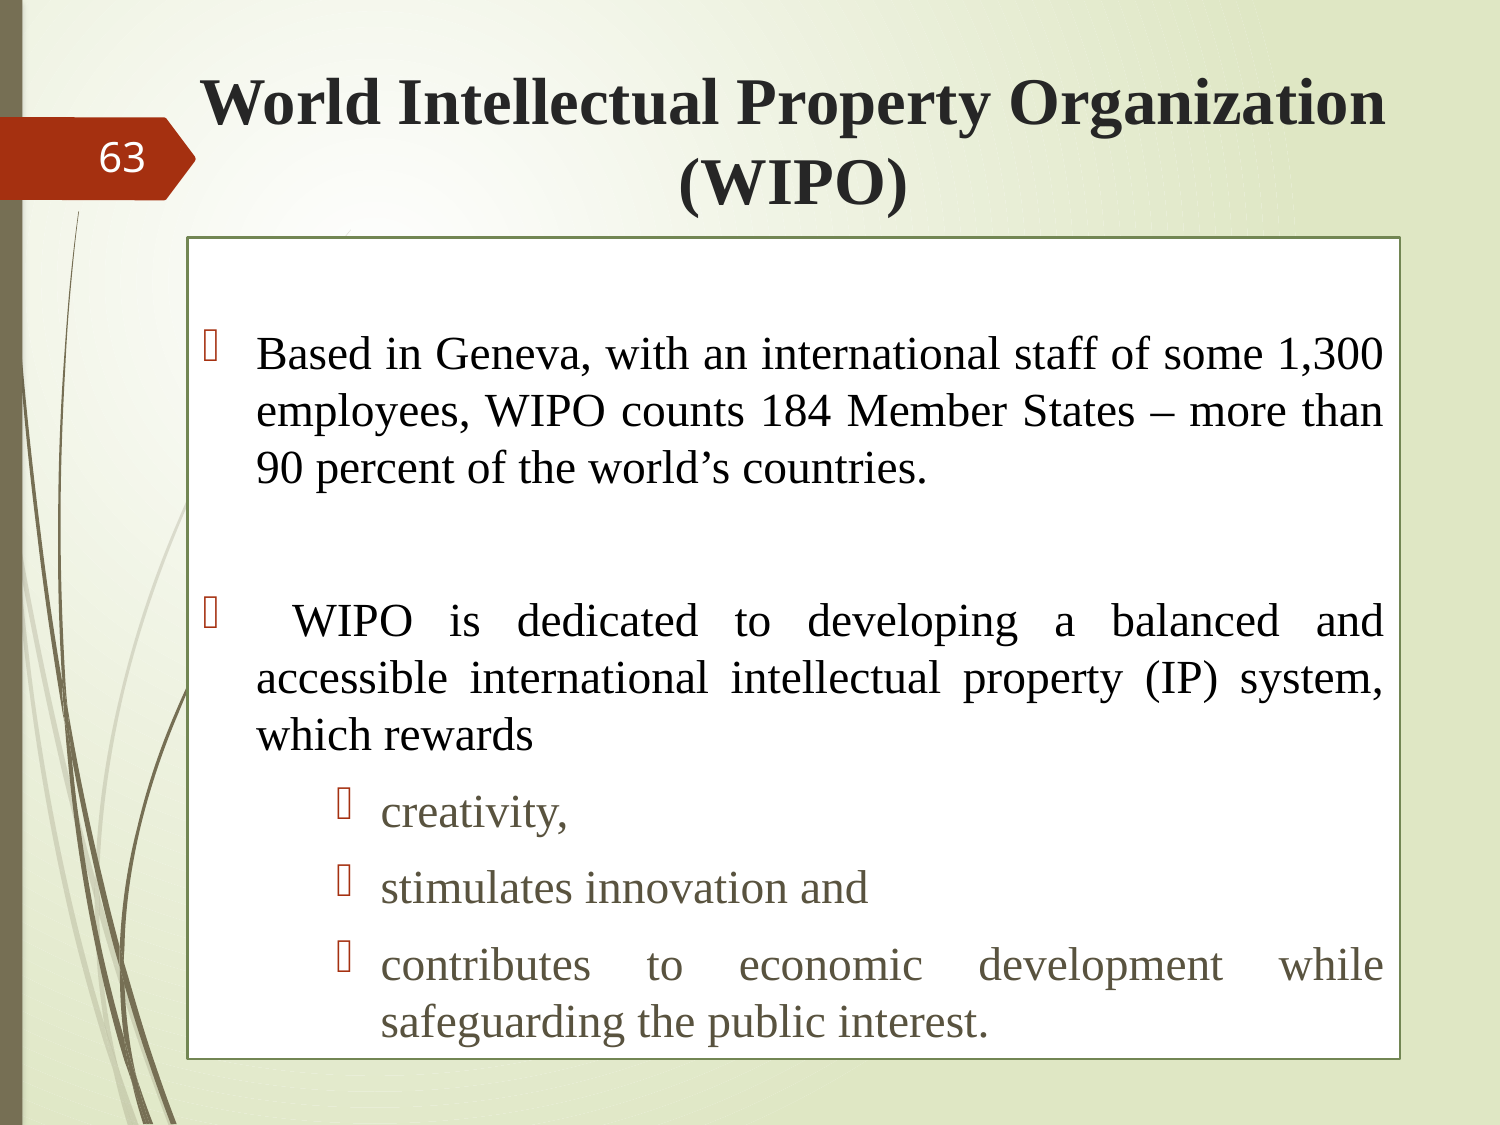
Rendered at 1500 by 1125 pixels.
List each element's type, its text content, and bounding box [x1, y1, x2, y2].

slide_number 63 [65, 129, 162, 190]
list Based in Geneva, with an international staff of some 1,300 employees, WIPO counts 184 Member States – more than 90 percent of the world’s countries. WIPO is dedicated to developing a balanced and accessible international intellectual property (IP) system, which rewards creativity, stimulates innovation and contributes to economic development while safeguarding the public interest. [186, 236, 1401, 1060]
title World Intellectual Property Organization (WIPO) [162, 50, 1425, 225]
